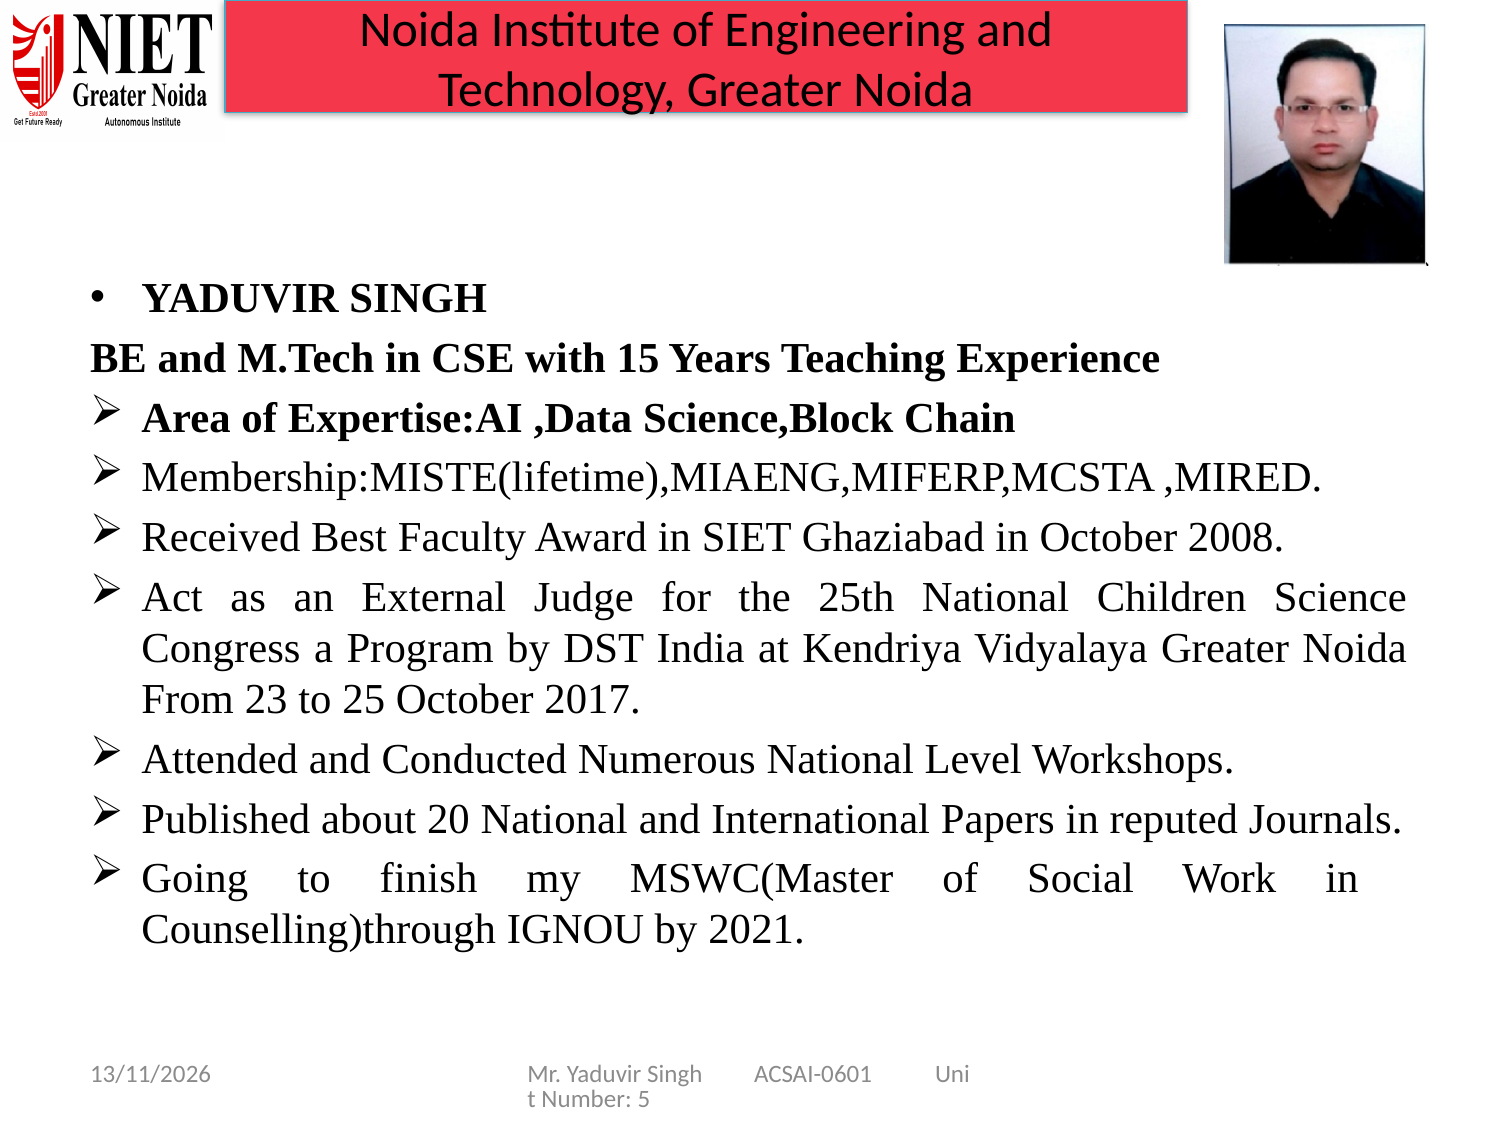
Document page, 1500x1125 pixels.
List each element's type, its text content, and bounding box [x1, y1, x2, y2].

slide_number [75, 1042, 425, 1103]
picture [0, 0, 225, 142]
text_box Noida Institute of Engineering and Technology, Greater Noida [224, 0, 1188, 113]
footer Mr. Yaduvir Singh ACSAI-0601 Unit Number: 5 [512, 1042, 988, 1103]
list YADUVIR SINGH BE and M.Tech in CSE with 15 Years Teaching Experience Area of Expertise:AI ,Data Science,Block Chain Membership:MISTE(lifetime),MIAENG,MIFERP,MCSTA ,MIRED. Received Best Faculty Award in SIET Ghaziabad in October 2008. Act as an External Judge for the 25th National Children Science Congress a Program by DST India at Kendriya Vidyalaya Greater Noida From 23 to 25 October 2017. Attended and Conducted Numerous National Level Workshops. Published about 20 National and International Papers in reputed Journals. Going to finish my MSWC(Master of Social Work in Counselling)through IGNOU by 2021. [75, 262, 1425, 1005]
picture [1224, 24, 1429, 267]
